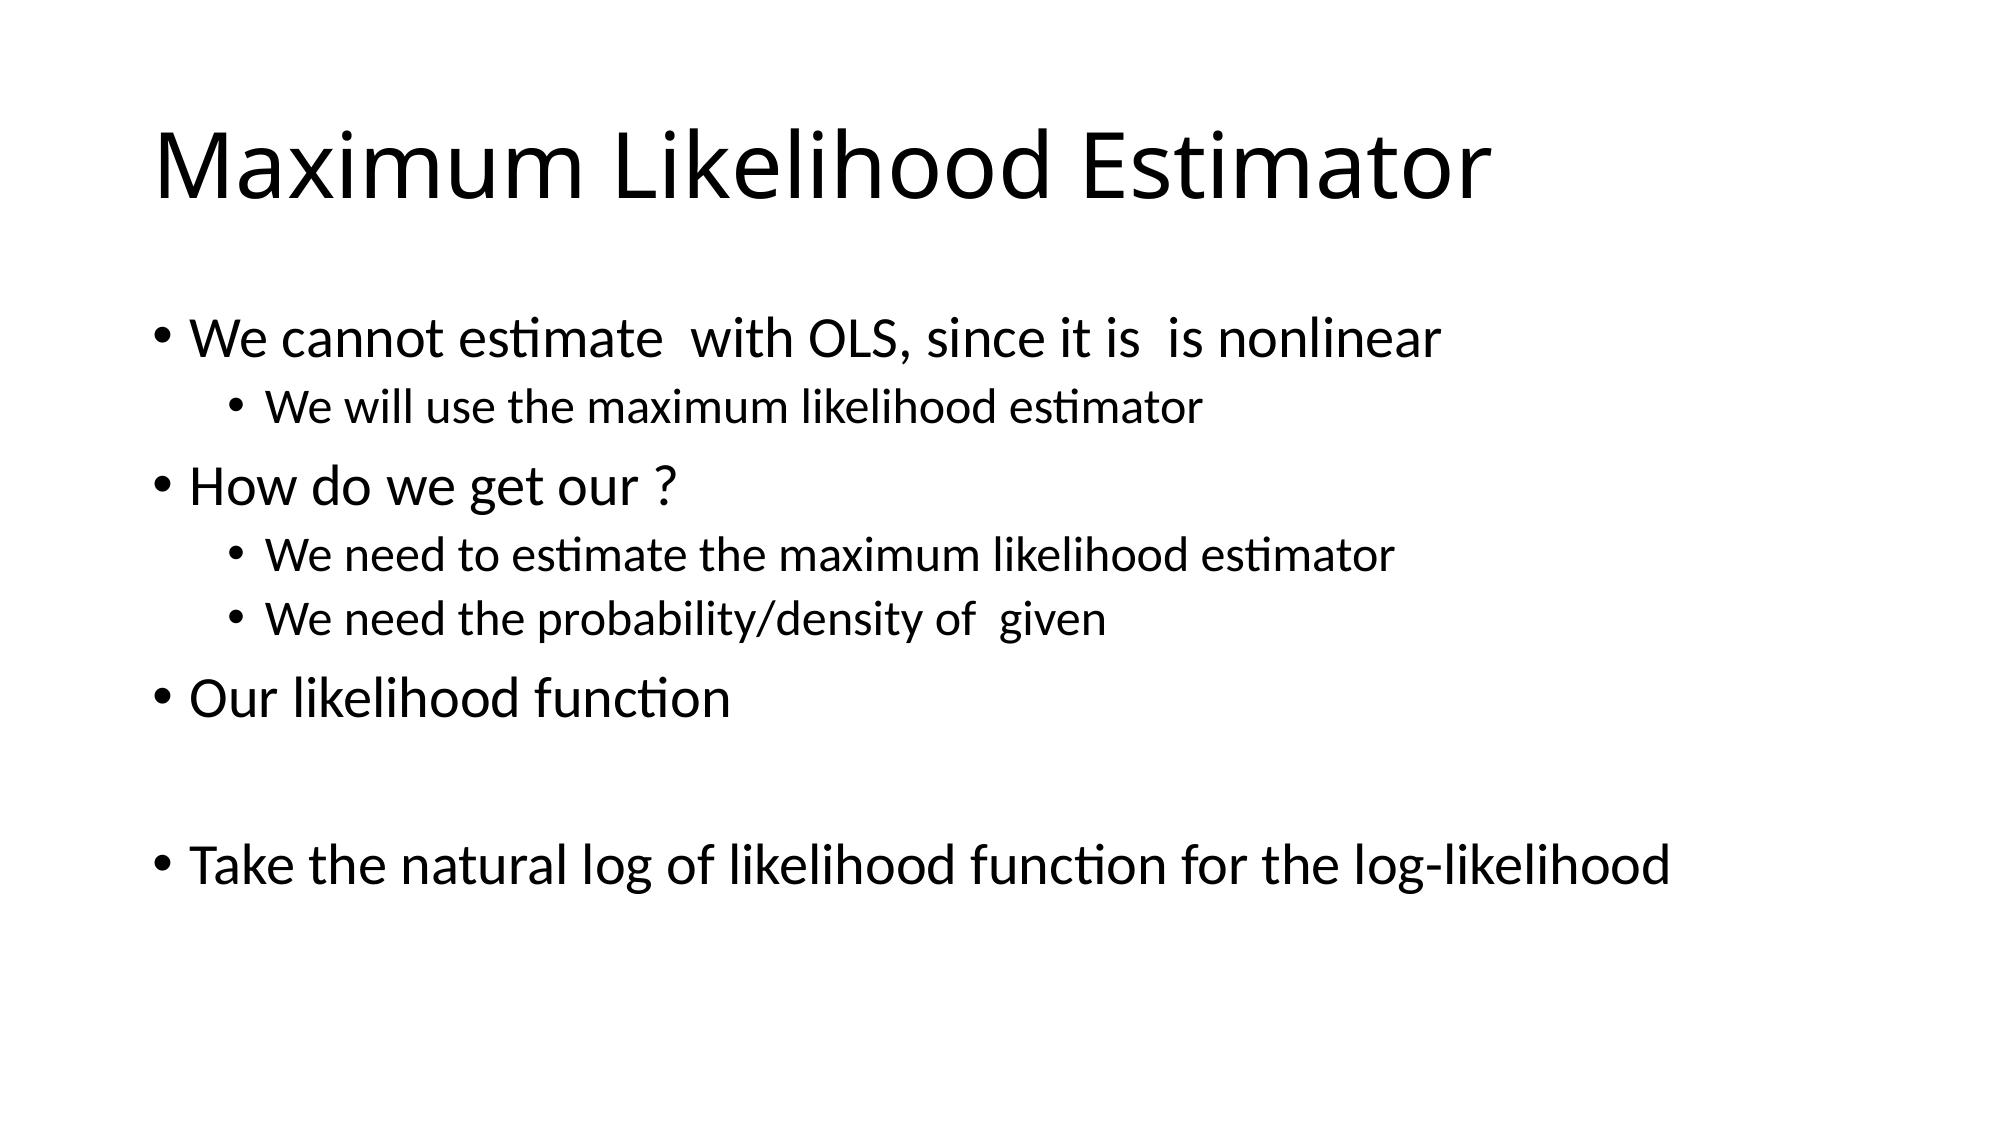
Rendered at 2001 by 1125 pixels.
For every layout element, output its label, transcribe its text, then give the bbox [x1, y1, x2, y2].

title Maximum Likelihood Estimator [137, 59, 1863, 278]
